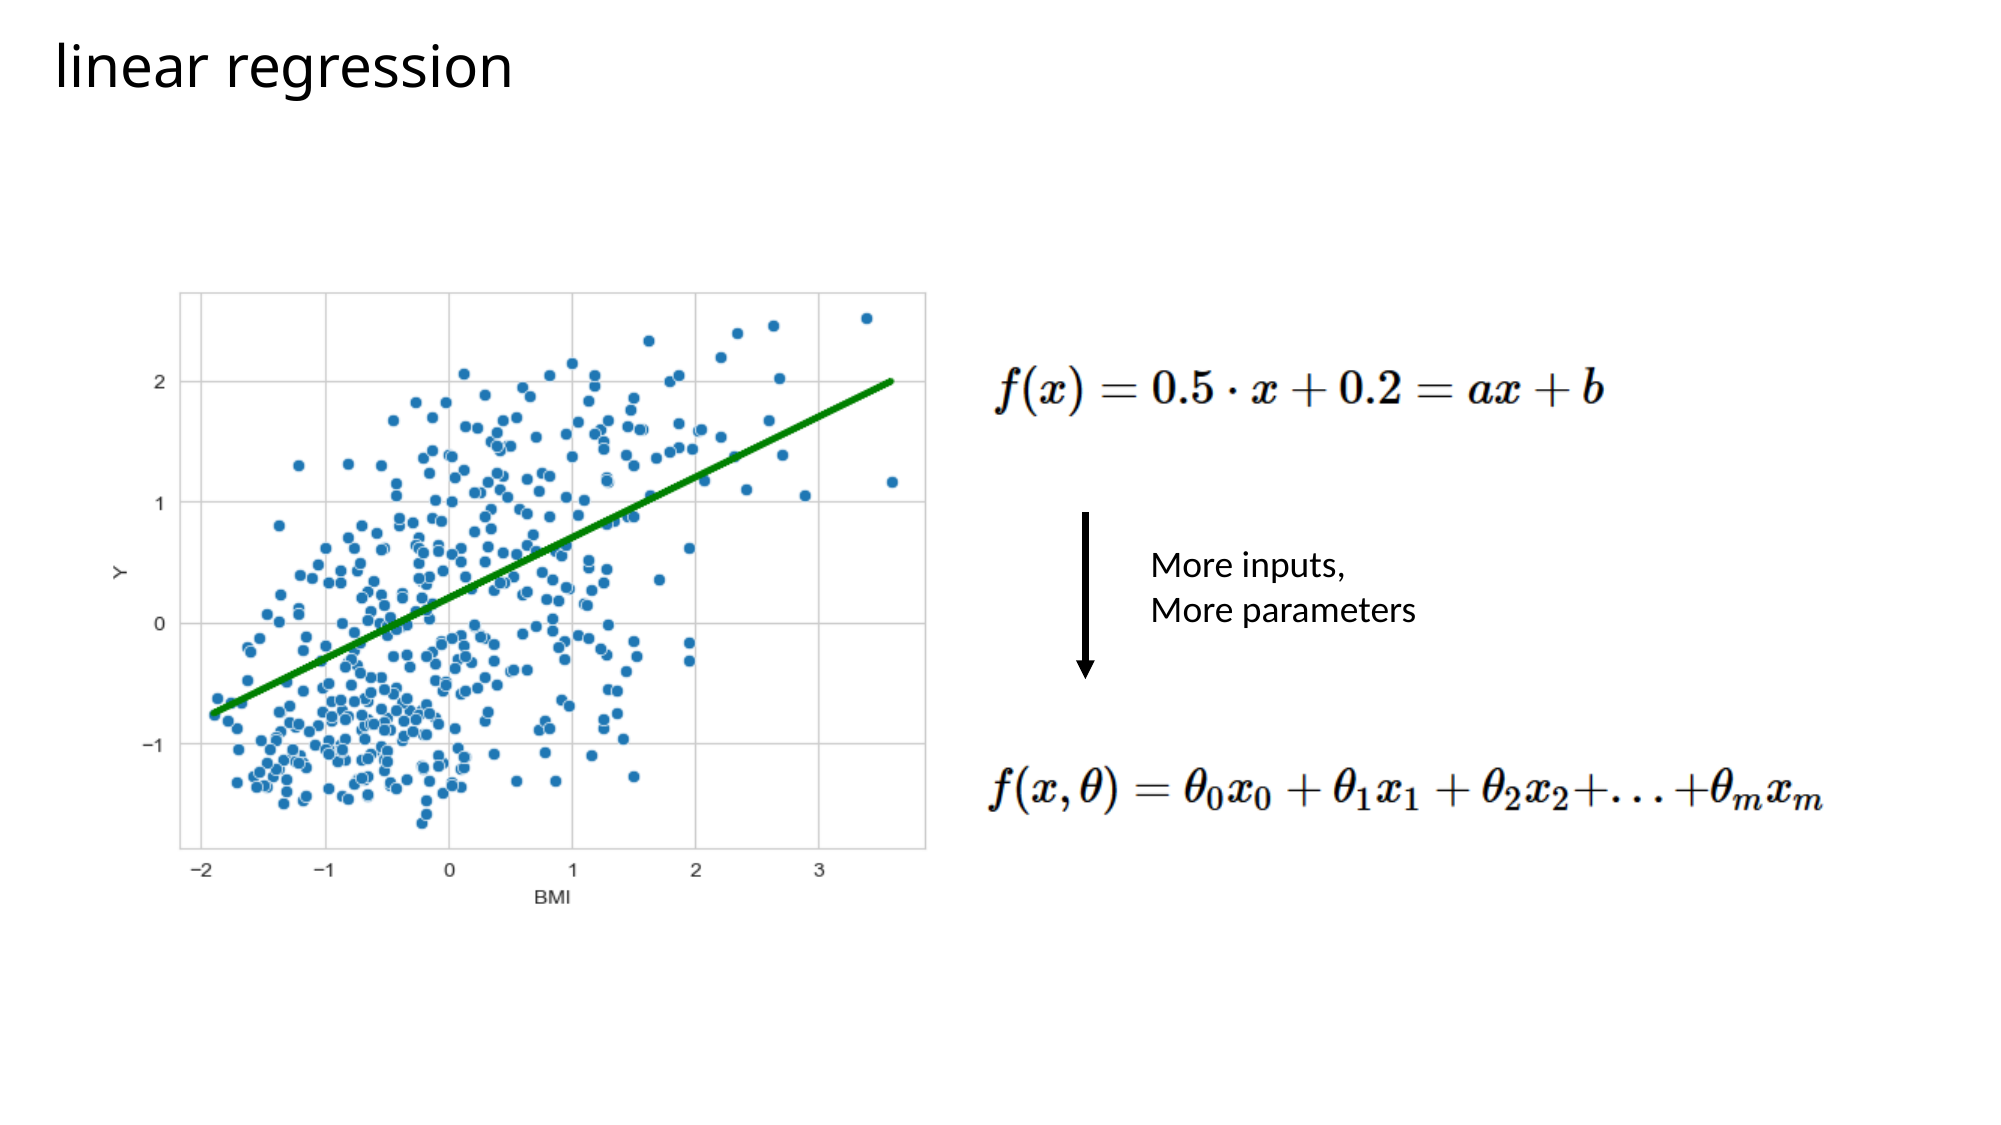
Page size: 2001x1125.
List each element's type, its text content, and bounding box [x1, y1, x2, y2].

picture [100, 279, 1832, 922]
text_box More inputs, More parameters [1135, 532, 1945, 638]
text_box linear regression [39, 21, 1967, 107]
picture [966, 331, 1654, 445]
